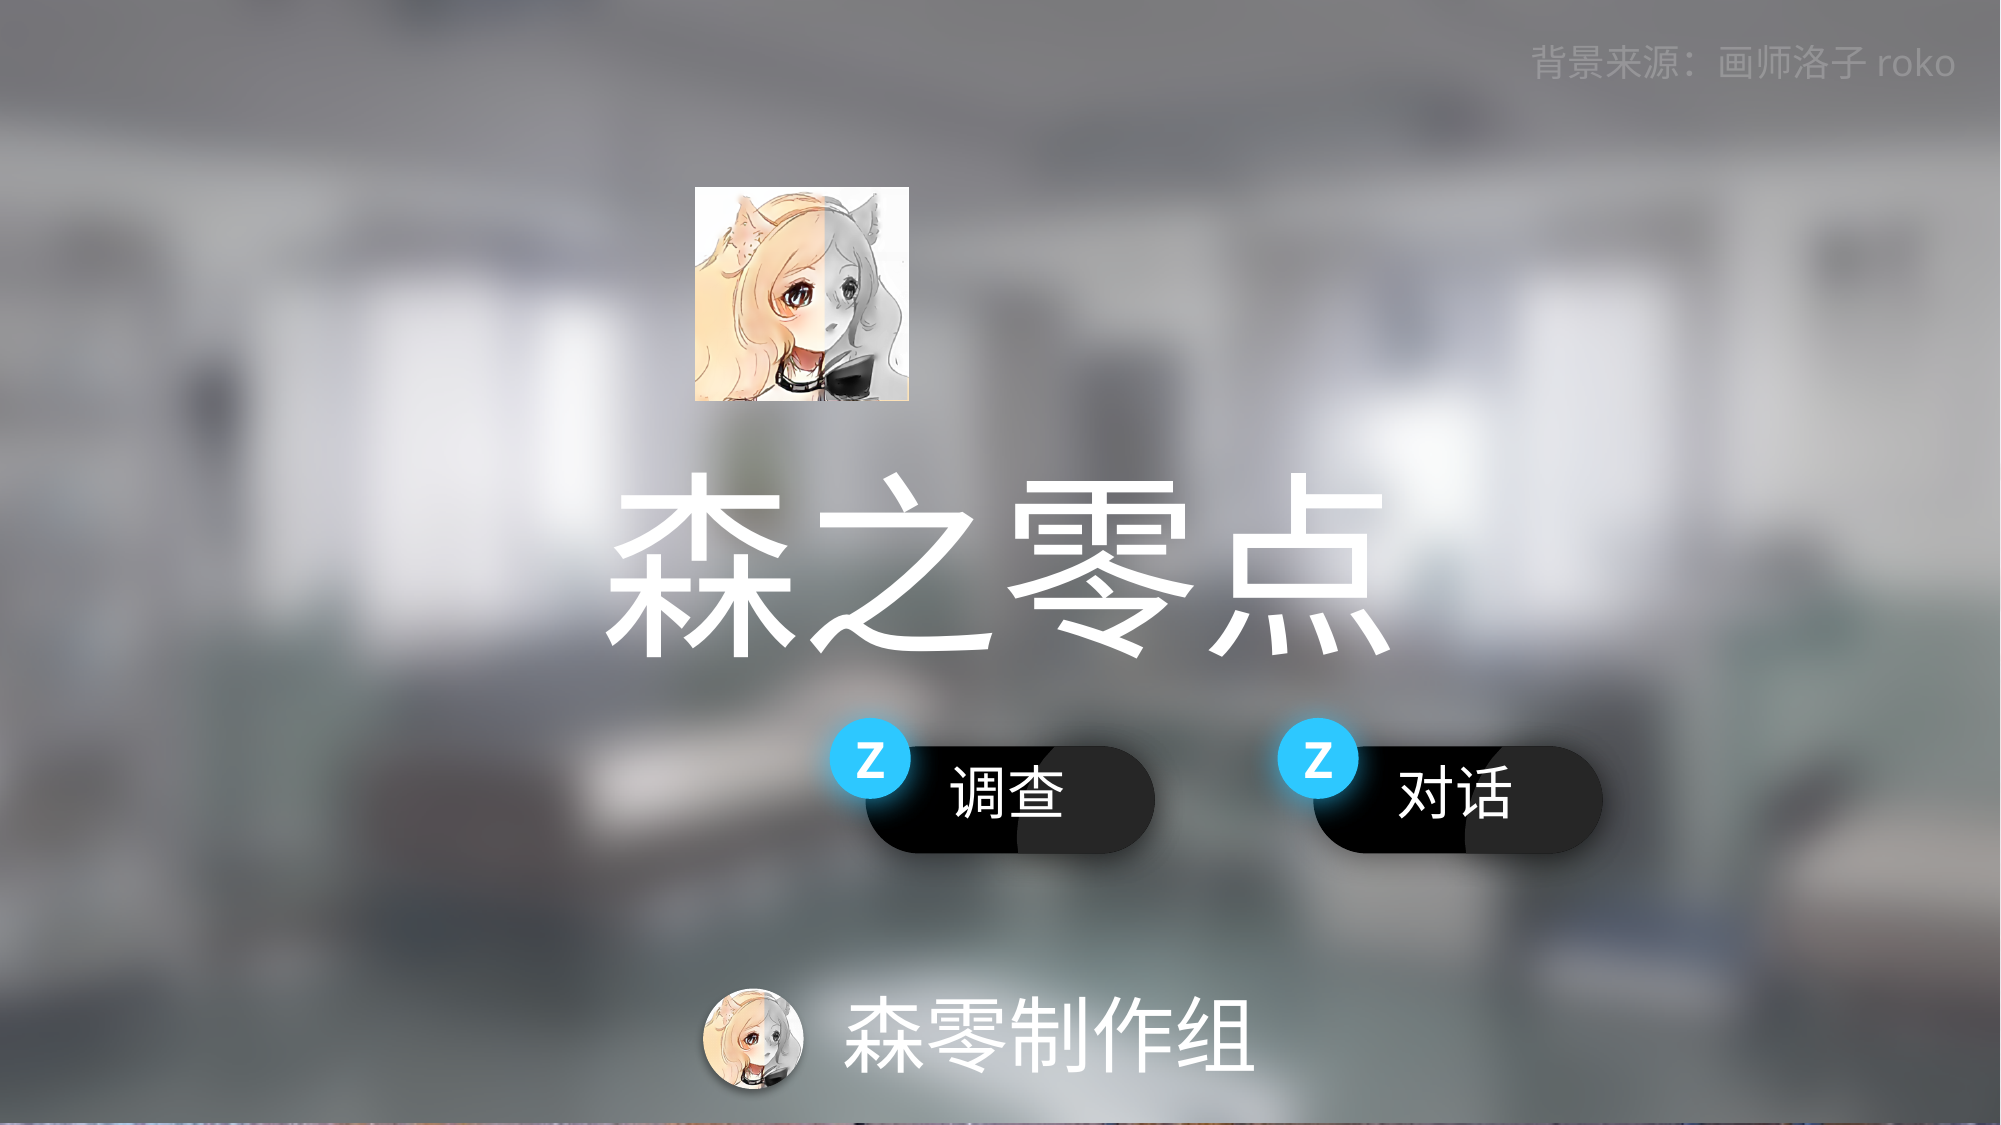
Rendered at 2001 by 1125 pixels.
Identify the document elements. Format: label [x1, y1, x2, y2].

picture [0, 0, 2001, 1125]
text_box [703, 976, 1297, 1103]
text_box [695, 187, 909, 401]
